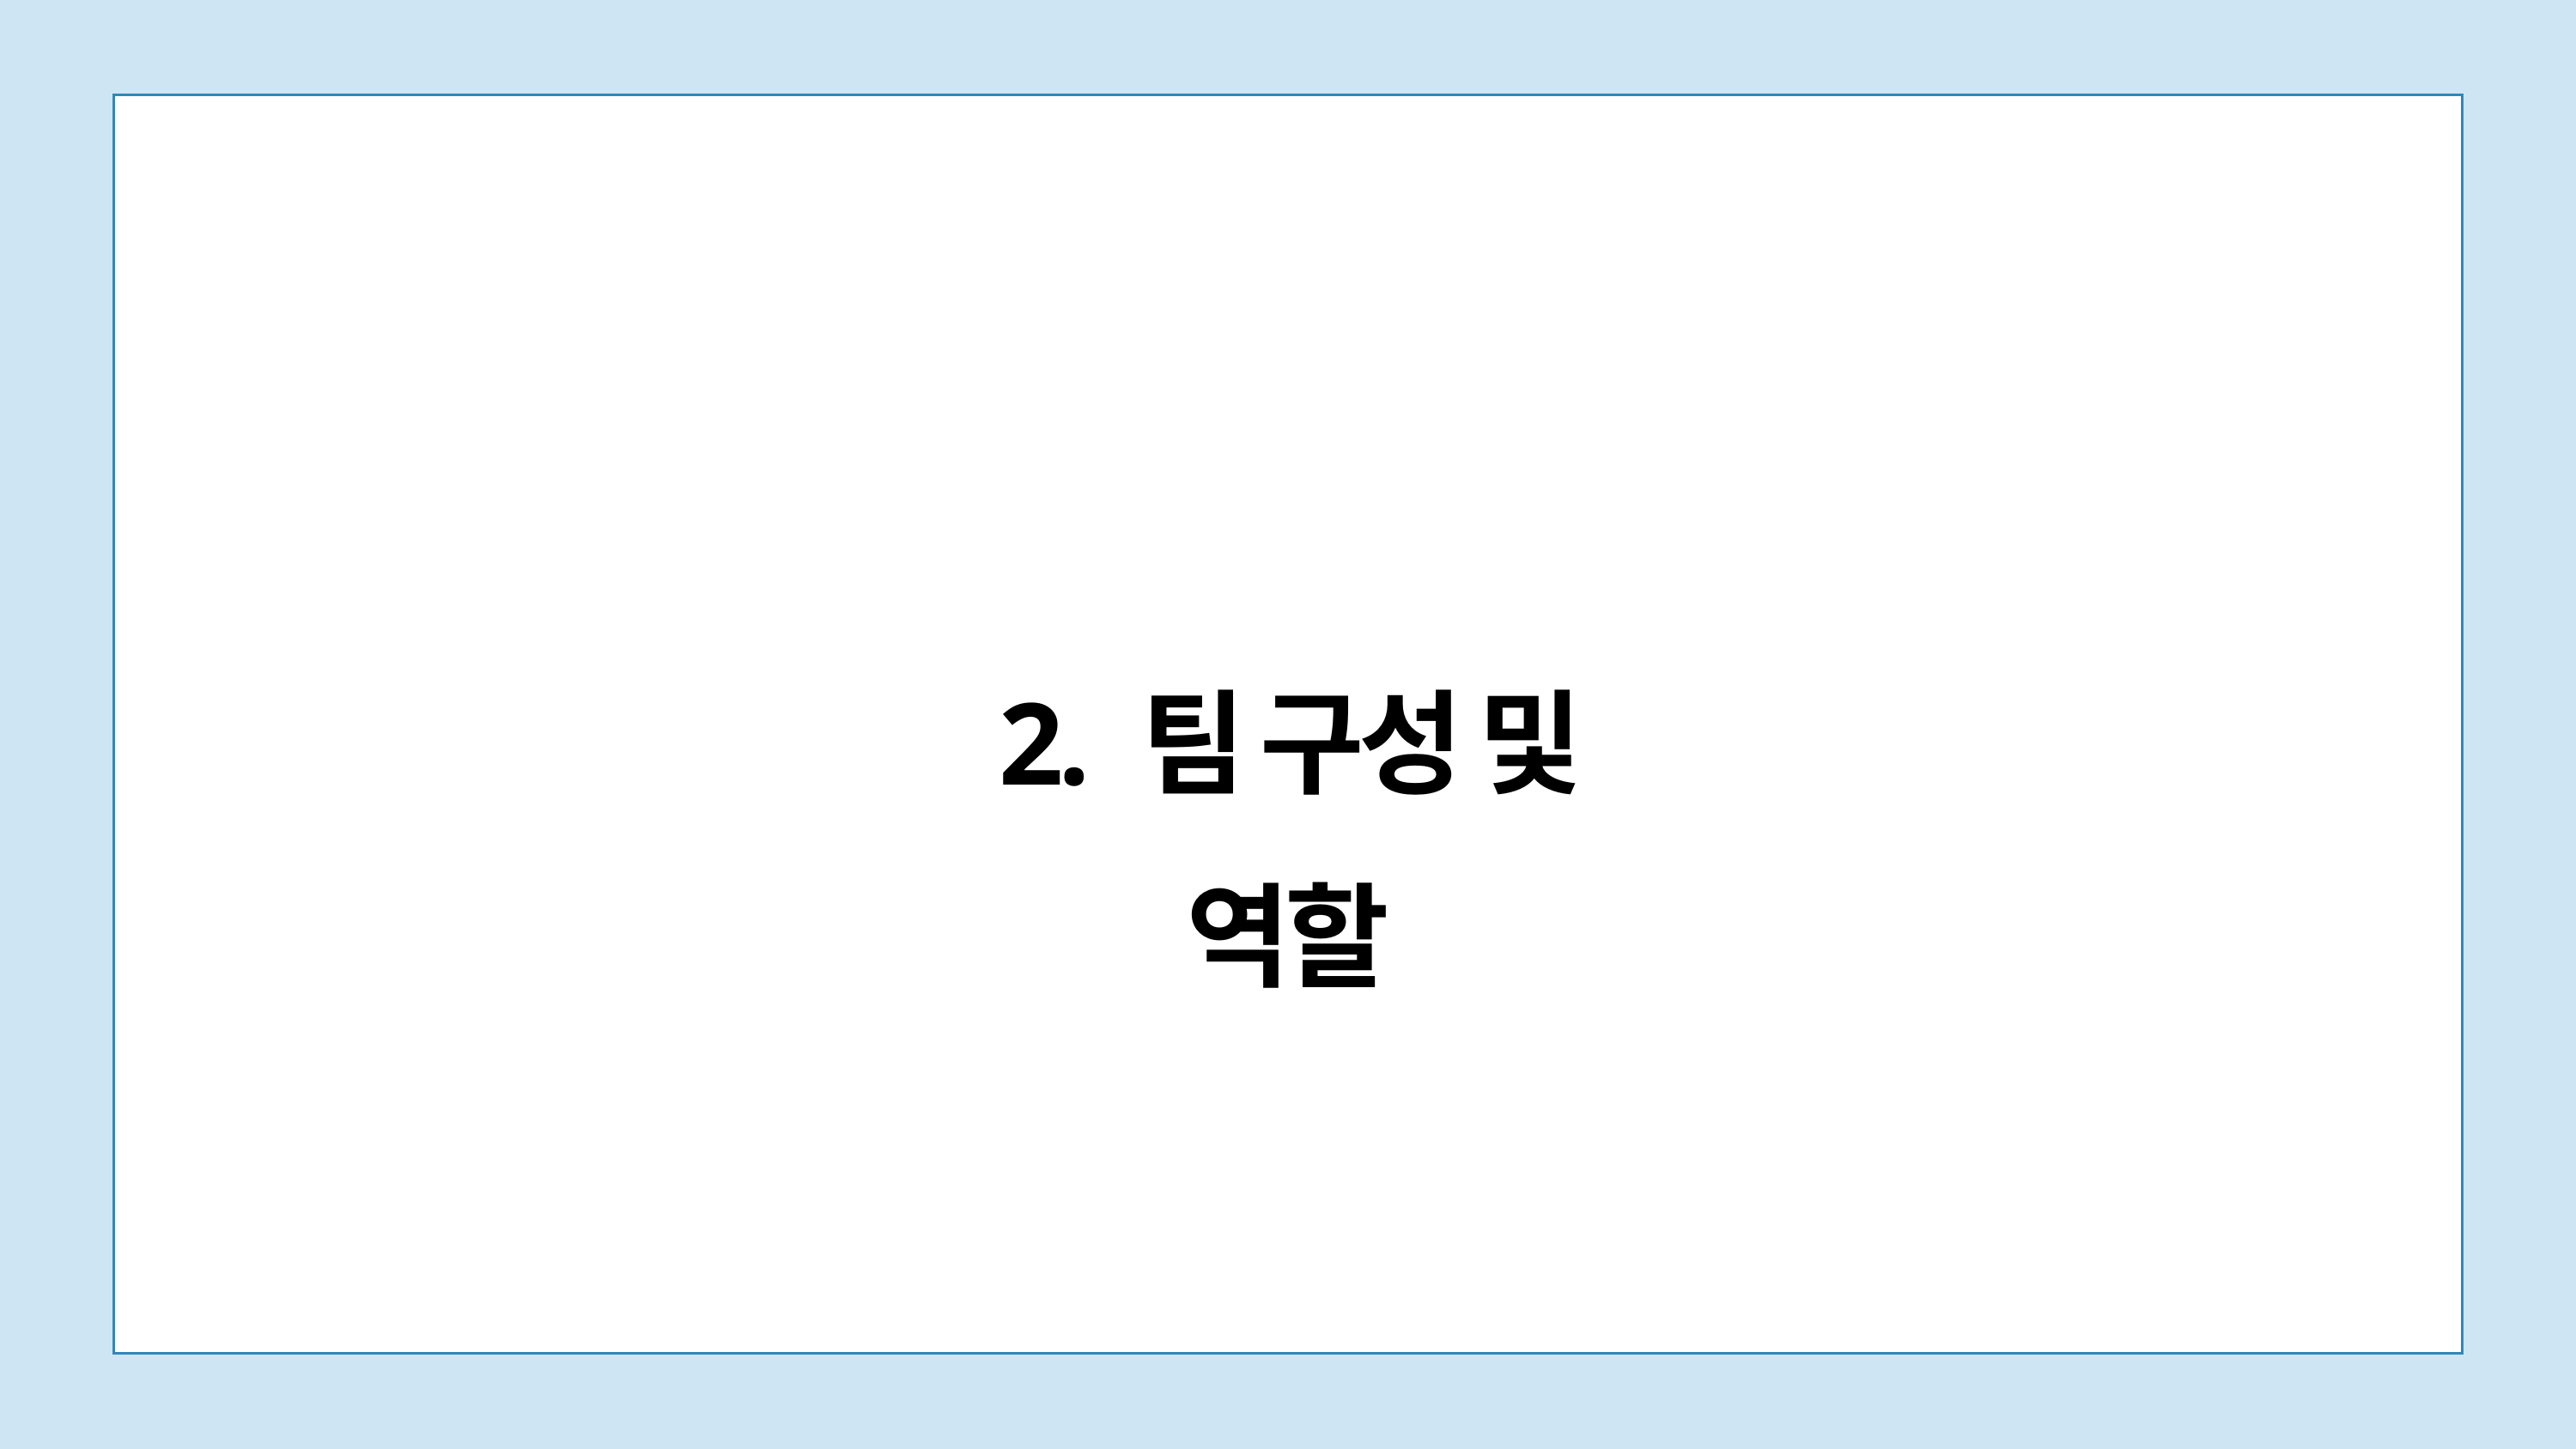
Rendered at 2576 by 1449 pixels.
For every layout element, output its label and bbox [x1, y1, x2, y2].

text_box [113, 94, 2463, 1354]
